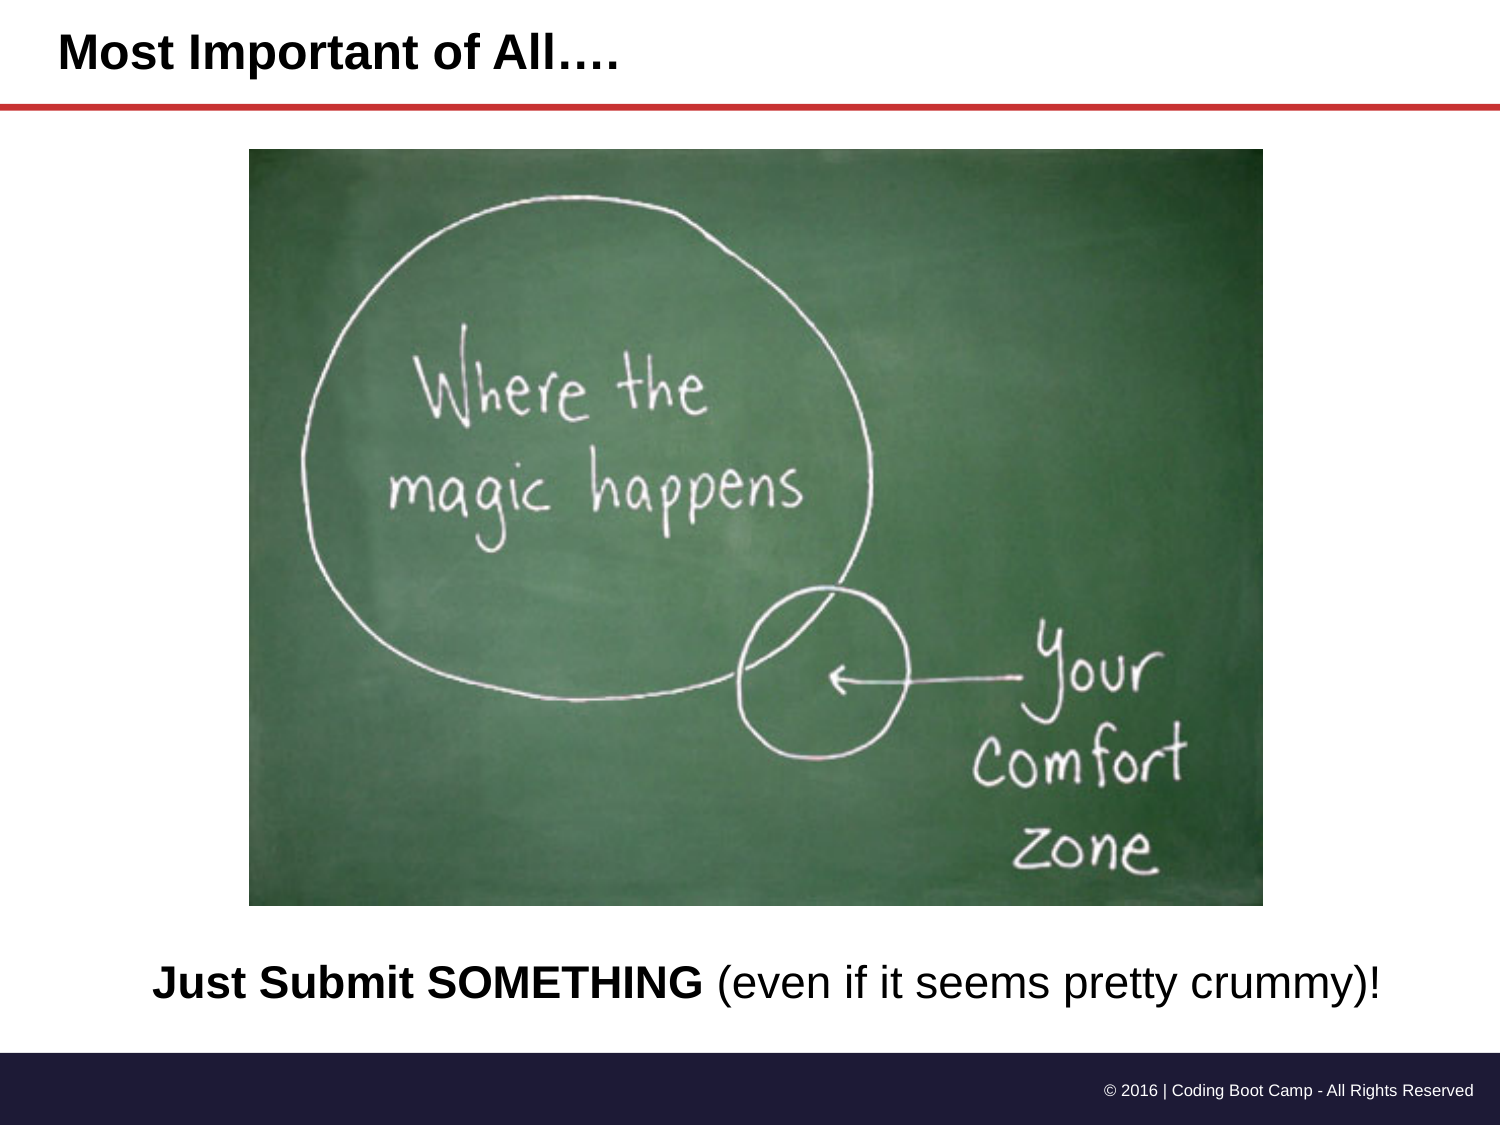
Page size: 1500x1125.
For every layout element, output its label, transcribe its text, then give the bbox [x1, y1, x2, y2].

text_box Most Important of All…. [50, 0, 948, 108]
text_box Just Submit SOMETHING (even if it seems pretty crummy)! [50, 937, 1484, 1023]
picture [249, 149, 1263, 906]
